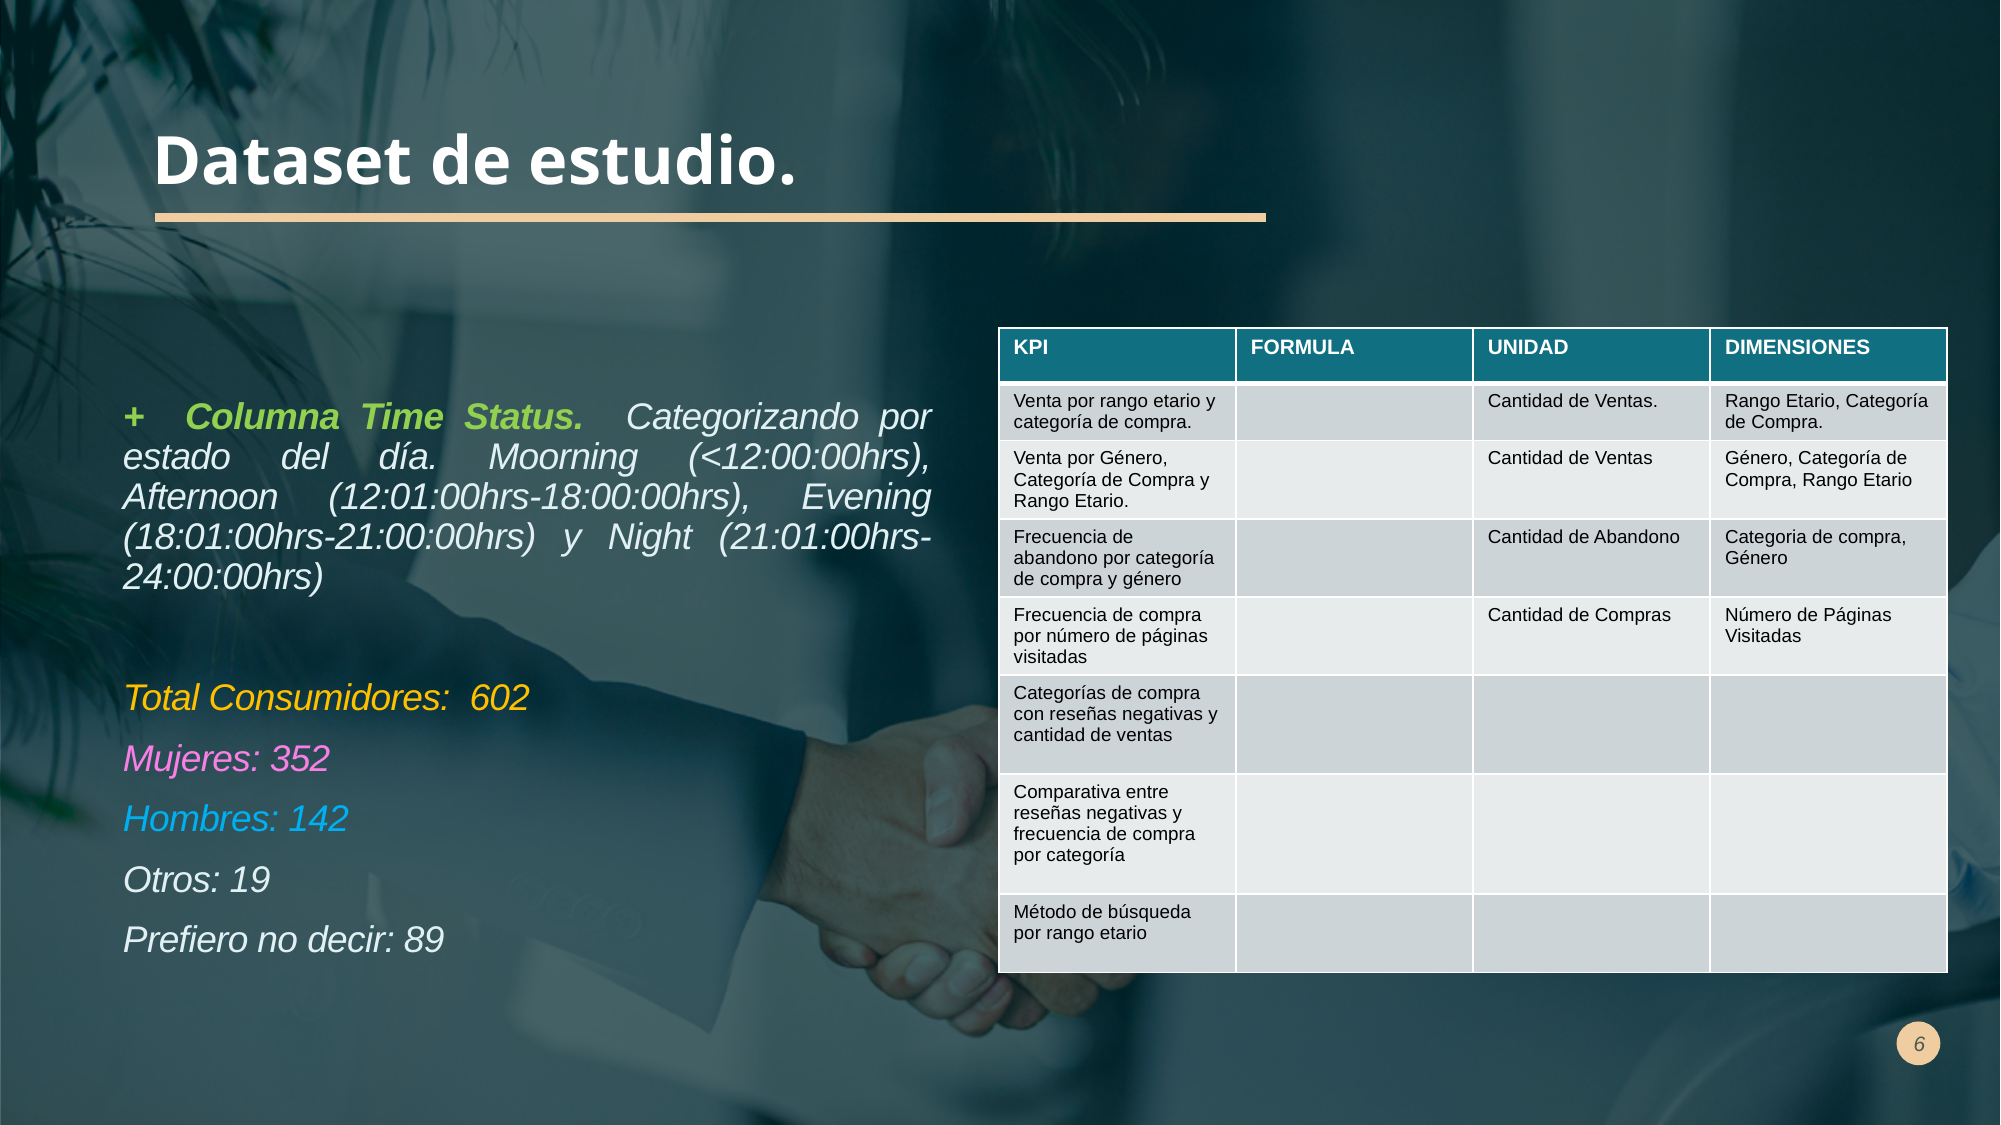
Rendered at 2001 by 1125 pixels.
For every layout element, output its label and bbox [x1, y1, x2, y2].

list [0, 0, 2000, 1125]
